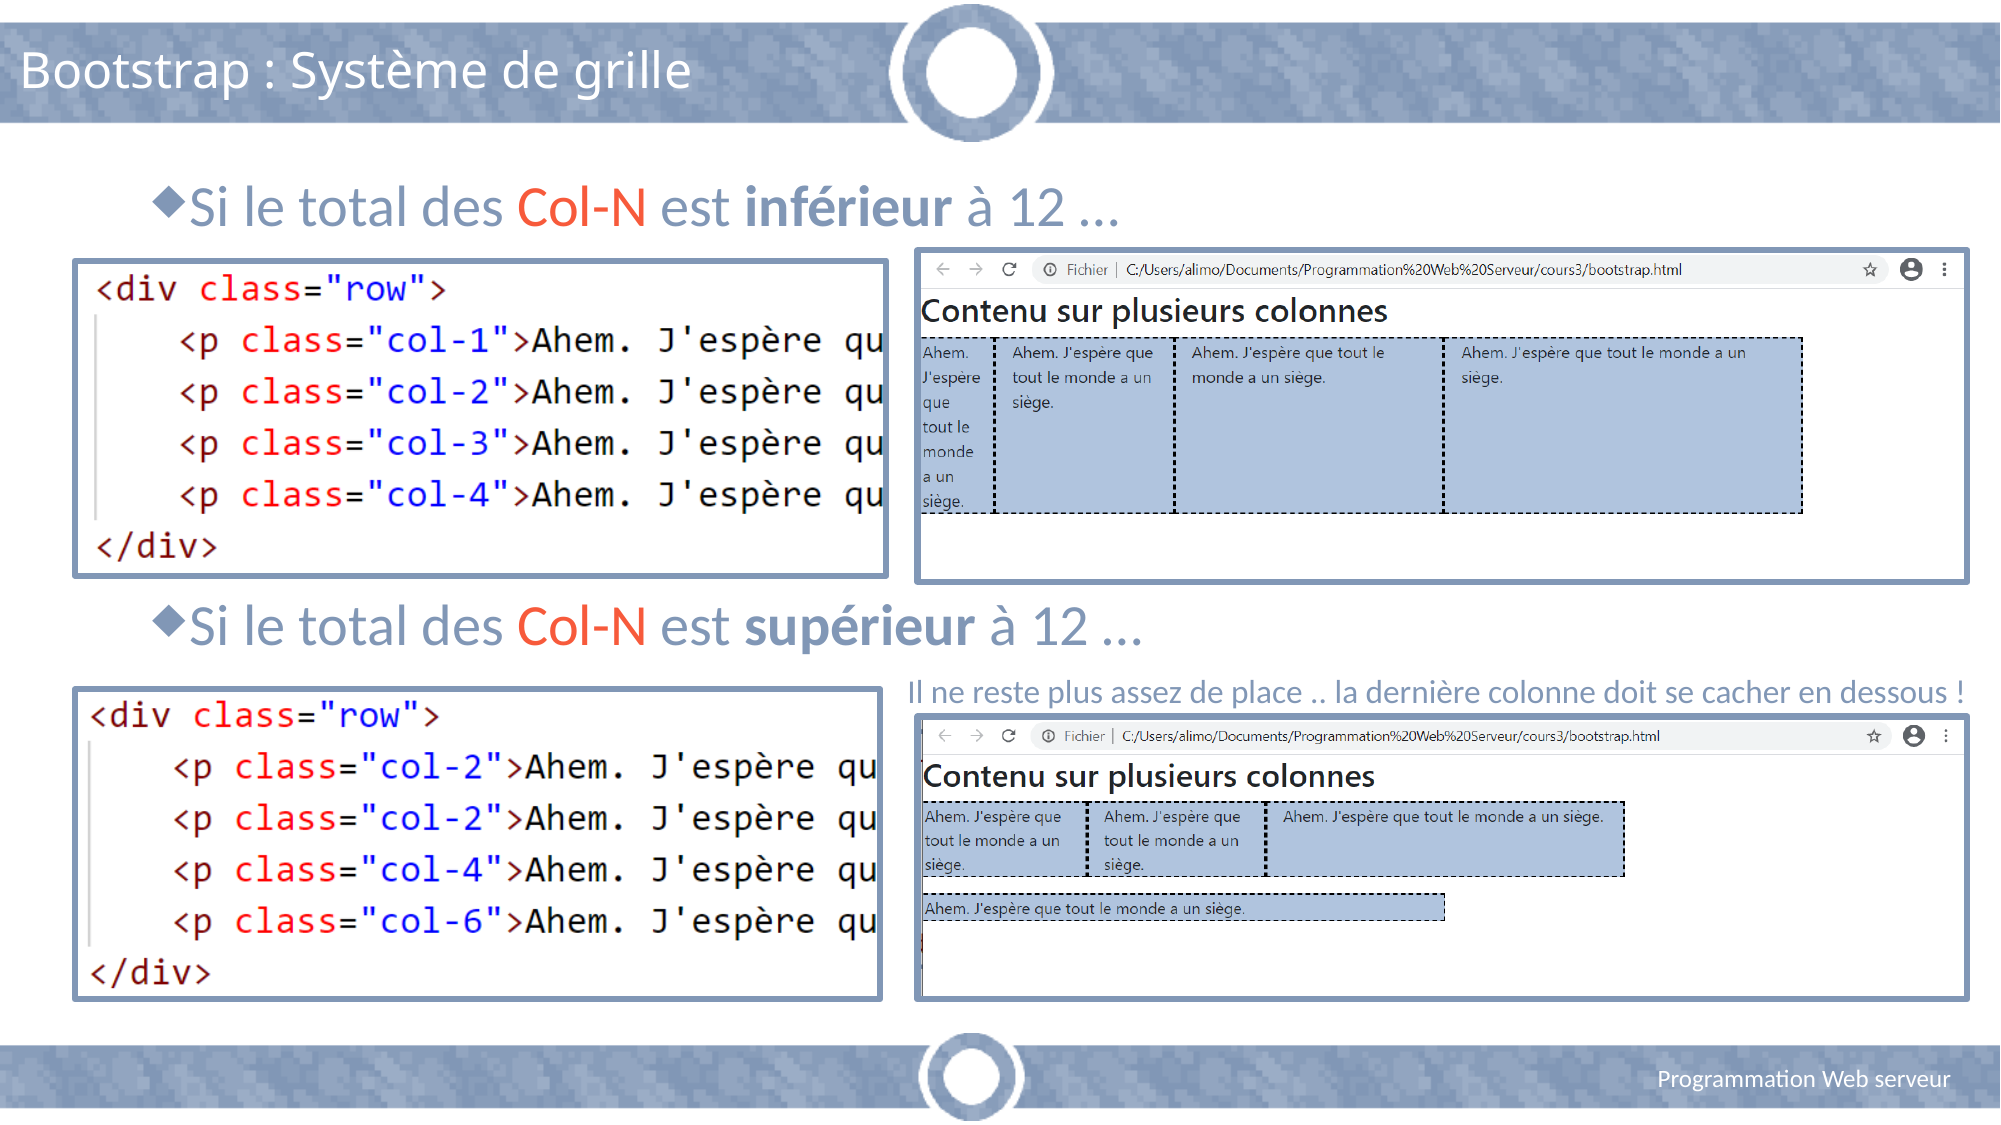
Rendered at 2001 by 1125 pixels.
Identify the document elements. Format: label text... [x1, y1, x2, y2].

title Bootstrap : Système de grille [4, 22, 884, 123]
picture [0, 1033, 2000, 1121]
picture [78, 692, 877, 997]
picture [920, 253, 1965, 579]
text_box Il ne reste plus assez de place .. la dernière colonne doit se cacher en dessous ! [892, 663, 2000, 718]
picture [78, 263, 884, 573]
picture [920, 719, 1965, 997]
list Si le total des Col-N est inférieur à 12 … Si le total des Col-N est supérieur à 12 … [137, 168, 1840, 1014]
picture [0, 4, 2000, 142]
